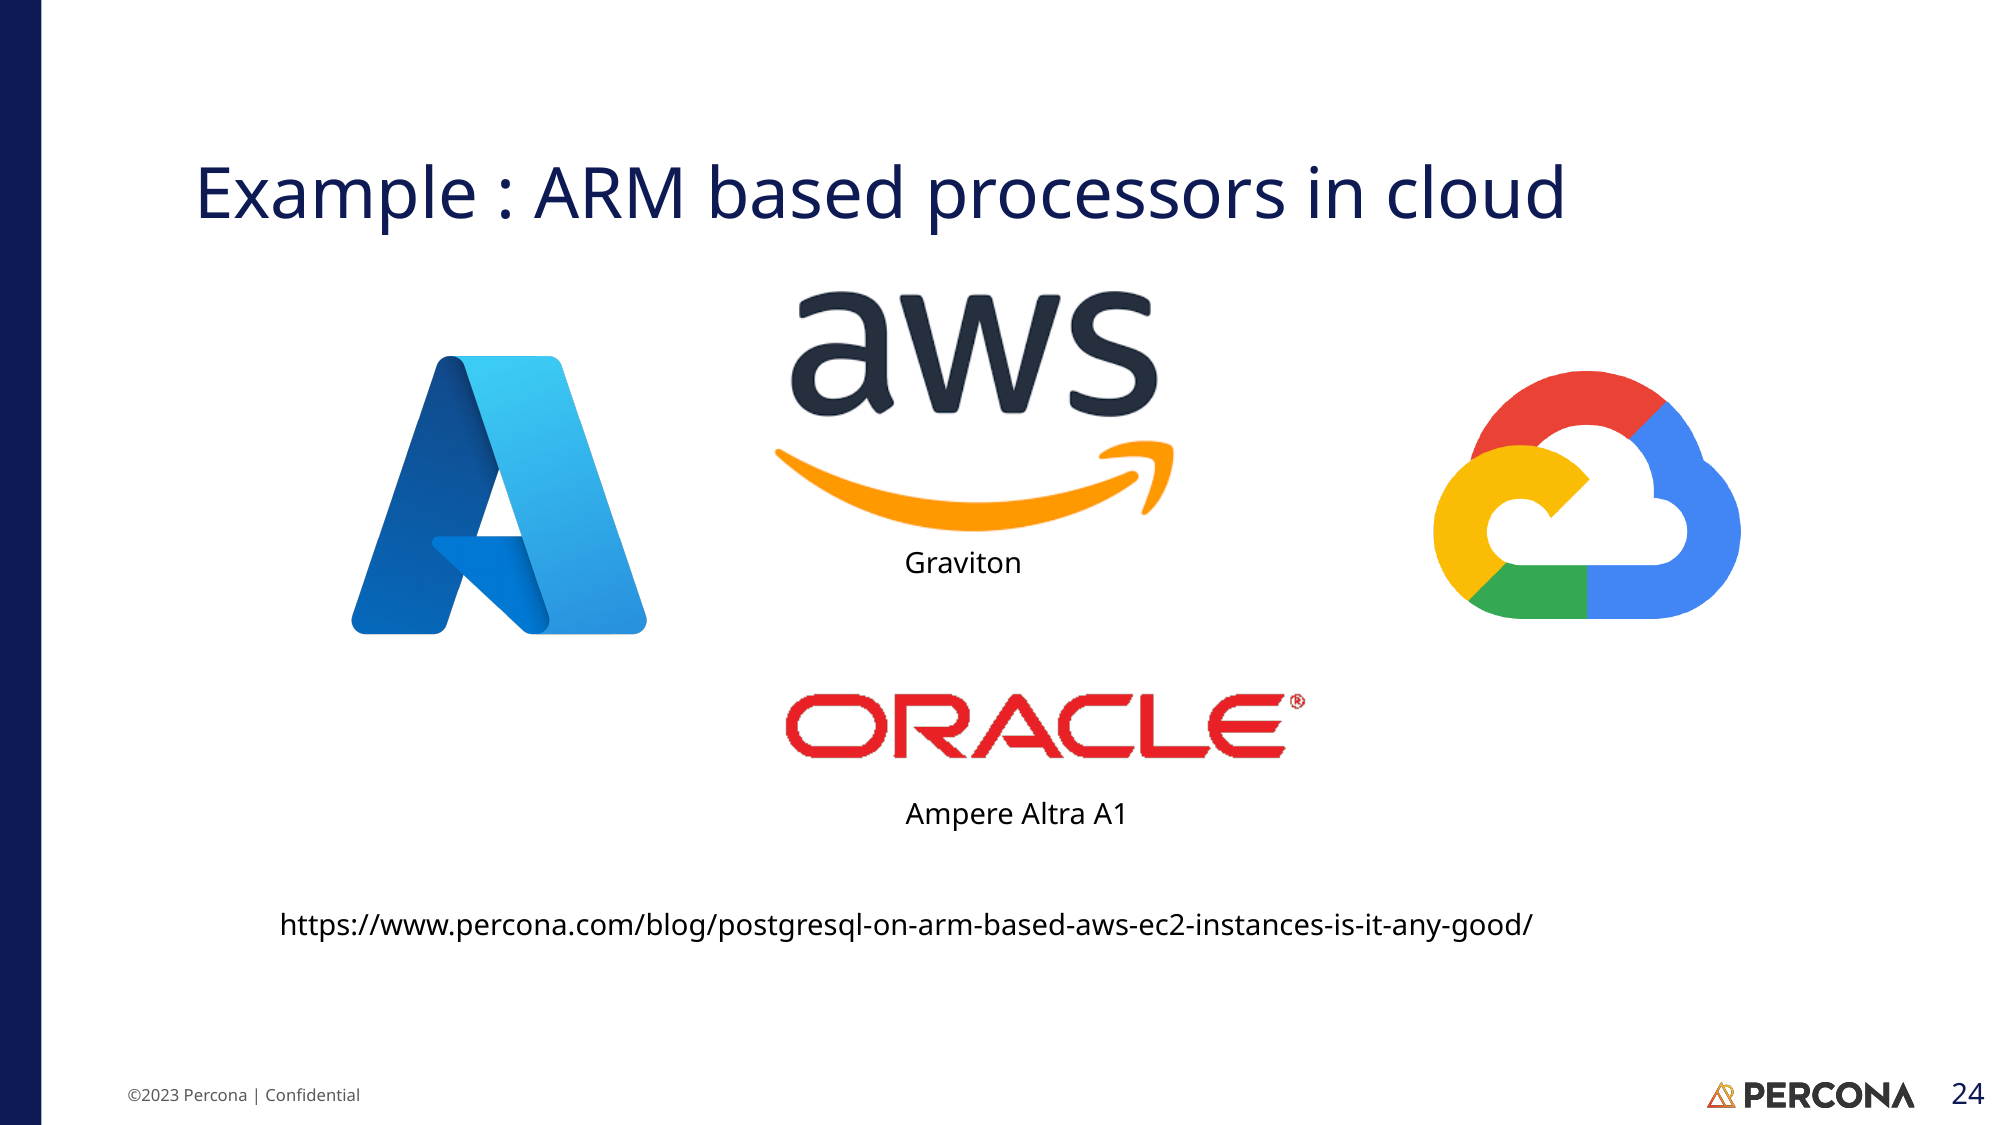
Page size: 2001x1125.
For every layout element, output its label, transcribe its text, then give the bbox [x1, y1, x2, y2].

picture [1707, 1082, 1748, 1108]
slide_number ‹#› [1748, 1065, 2000, 1125]
text_box Graviton [889, 541, 1071, 595]
picture [773, 290, 1176, 533]
text_box https://www.percona.com/blog/postgresql-on-arm-based-aws-ec2-instances-is-it-any-good/ [264, 891, 1852, 957]
title Example : ARM based processors in cloud [179, 124, 1835, 266]
picture [338, 334, 660, 656]
picture [773, 290, 1976, 785]
text_box Ampere Altra A1 [890, 793, 1157, 846]
